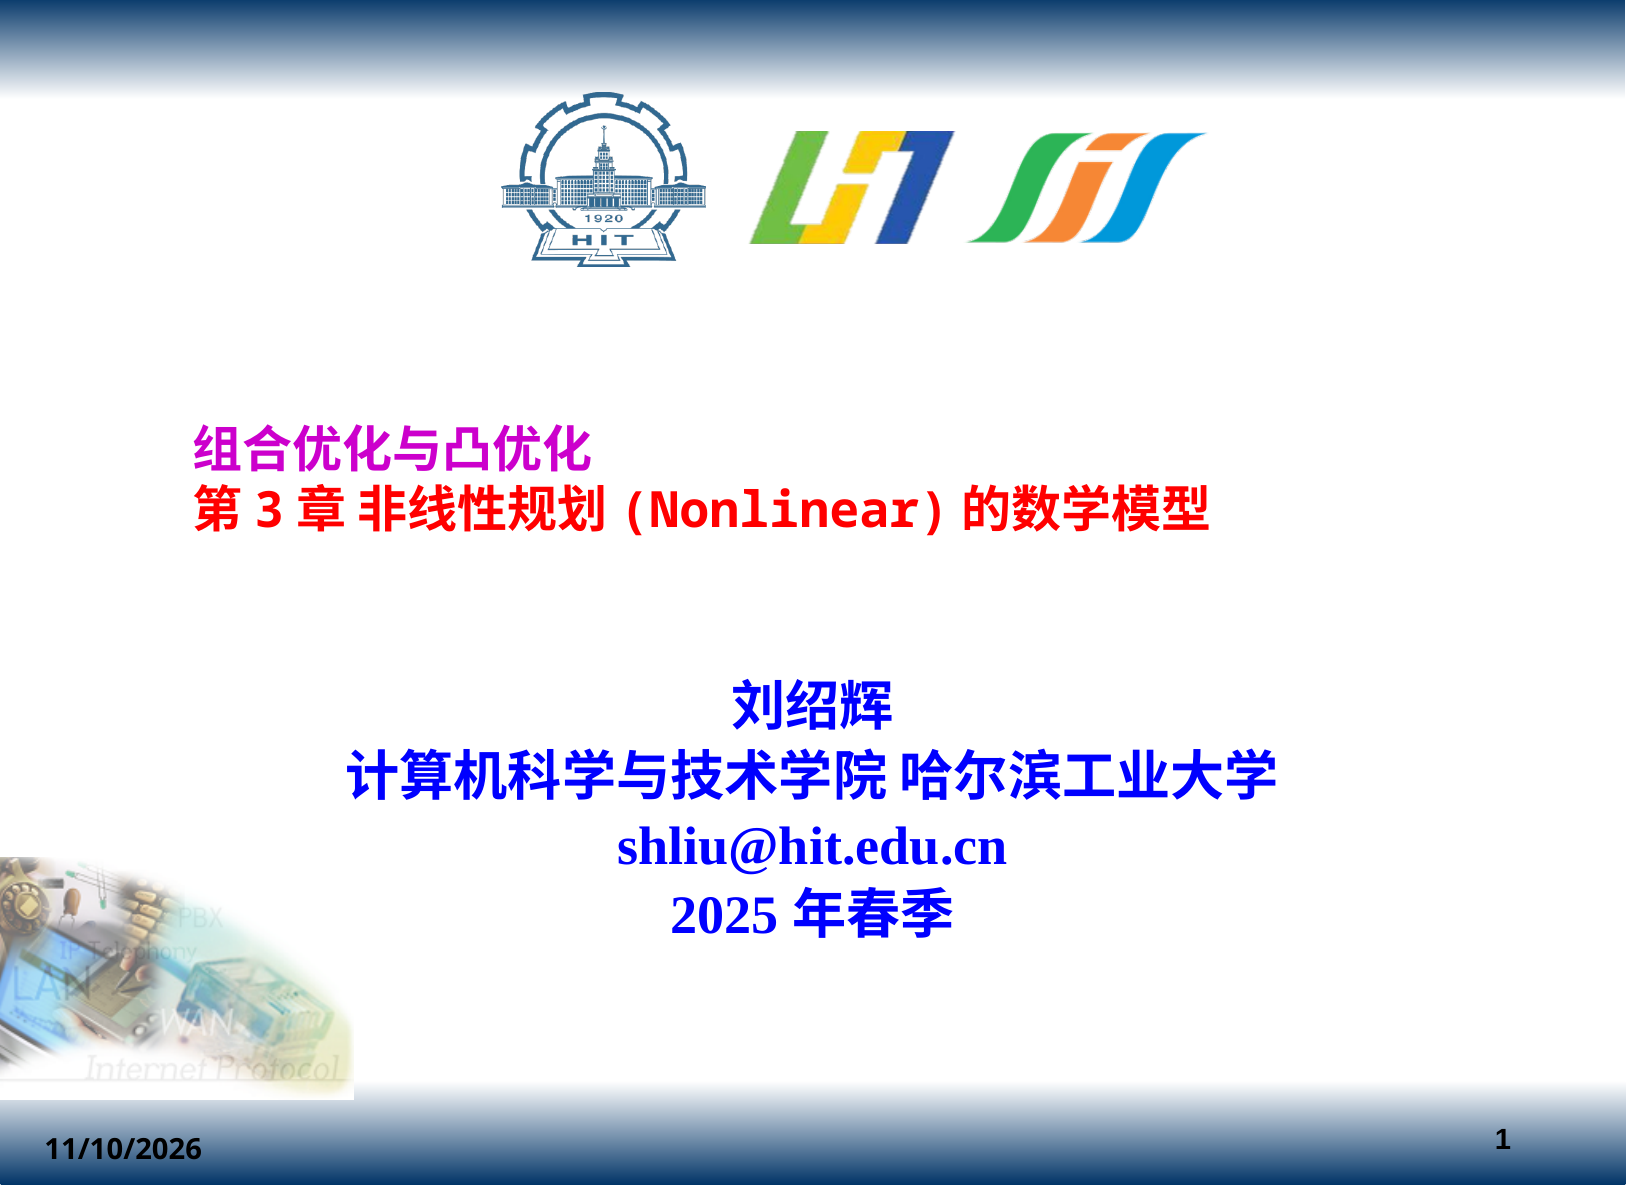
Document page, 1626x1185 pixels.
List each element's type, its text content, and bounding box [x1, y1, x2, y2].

picture [0, 857, 354, 1100]
picture [501, 92, 706, 267]
picture [744, 131, 1212, 246]
subtitle 刘绍辉 计算机科学与技术学院 哈尔滨工业大学 shliu@hit.edu.cn 2025年春季 [243, 671, 1382, 974]
title 组合优化与凸优化 第3章 非线性规划(Nonlinear)的数学模型 [176, 351, 1558, 604]
